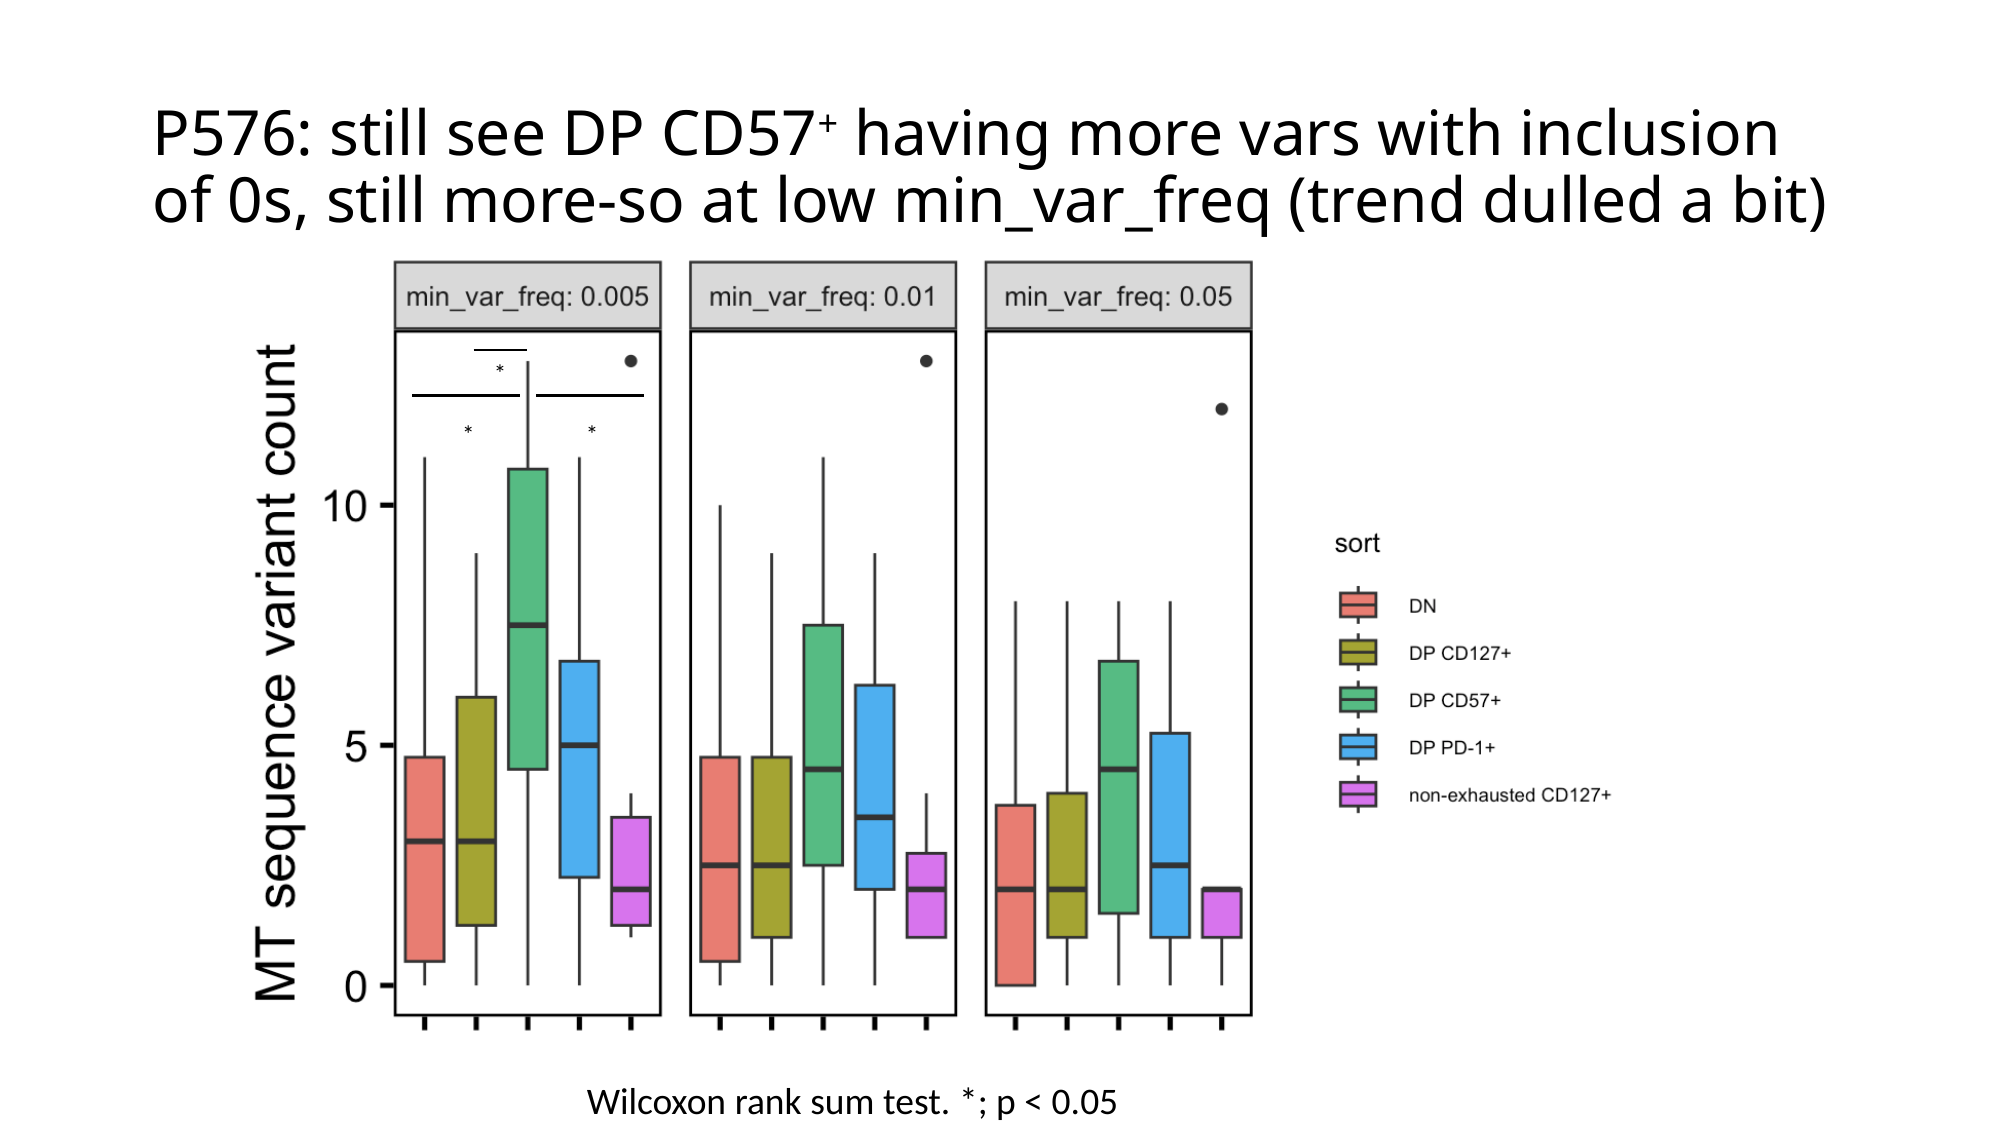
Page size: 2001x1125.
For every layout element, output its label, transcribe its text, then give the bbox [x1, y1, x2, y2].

picture [237, 240, 1634, 1125]
title P576: still see DP CD57+ having more vars with inclusion of 0s, still more-so at low min_var_freq (trend dulled a bit) [137, 59, 1863, 278]
